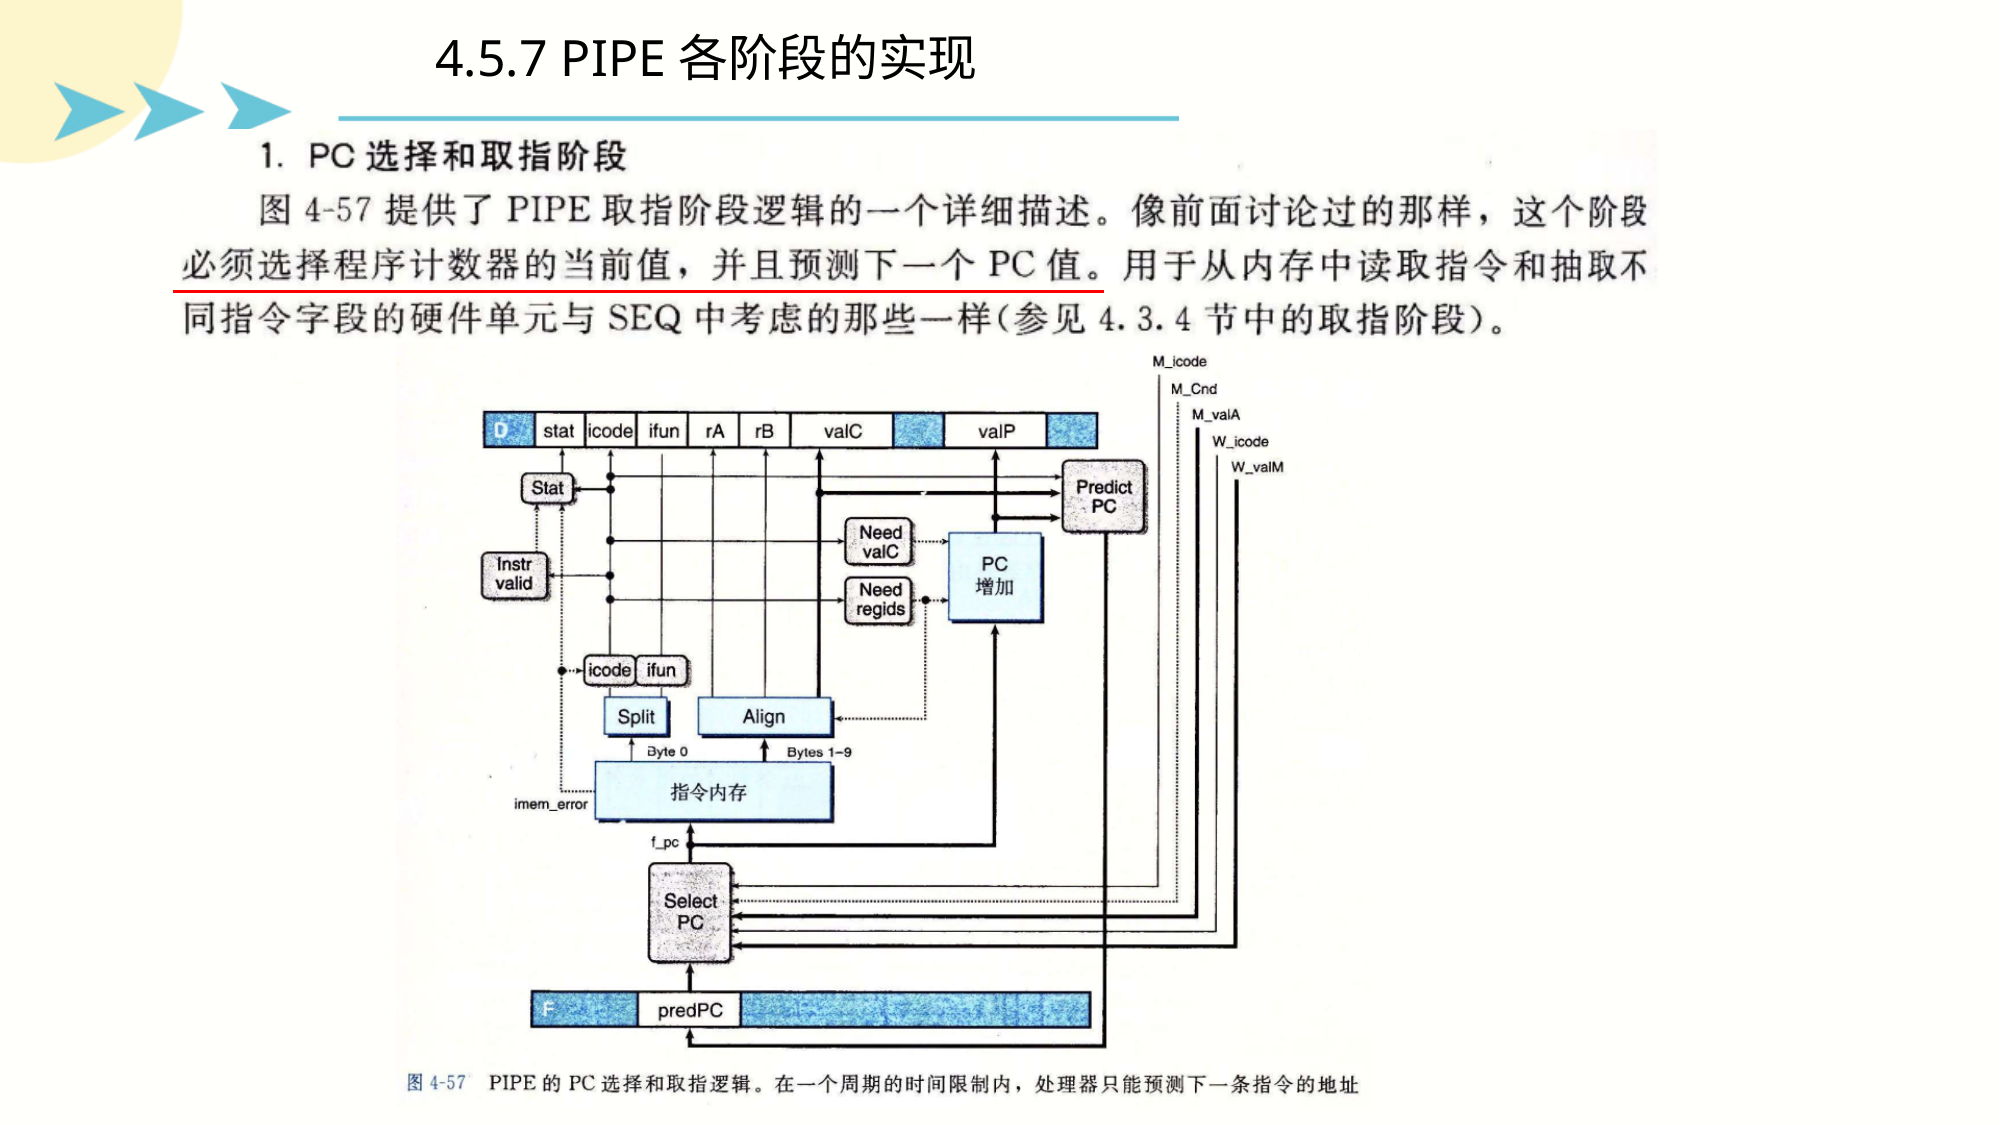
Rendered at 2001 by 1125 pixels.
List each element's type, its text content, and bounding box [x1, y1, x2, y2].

text_box 4.5.7 PIPE各阶段的实现 [298, 18, 1115, 81]
picture [0, 0, 1673, 1107]
